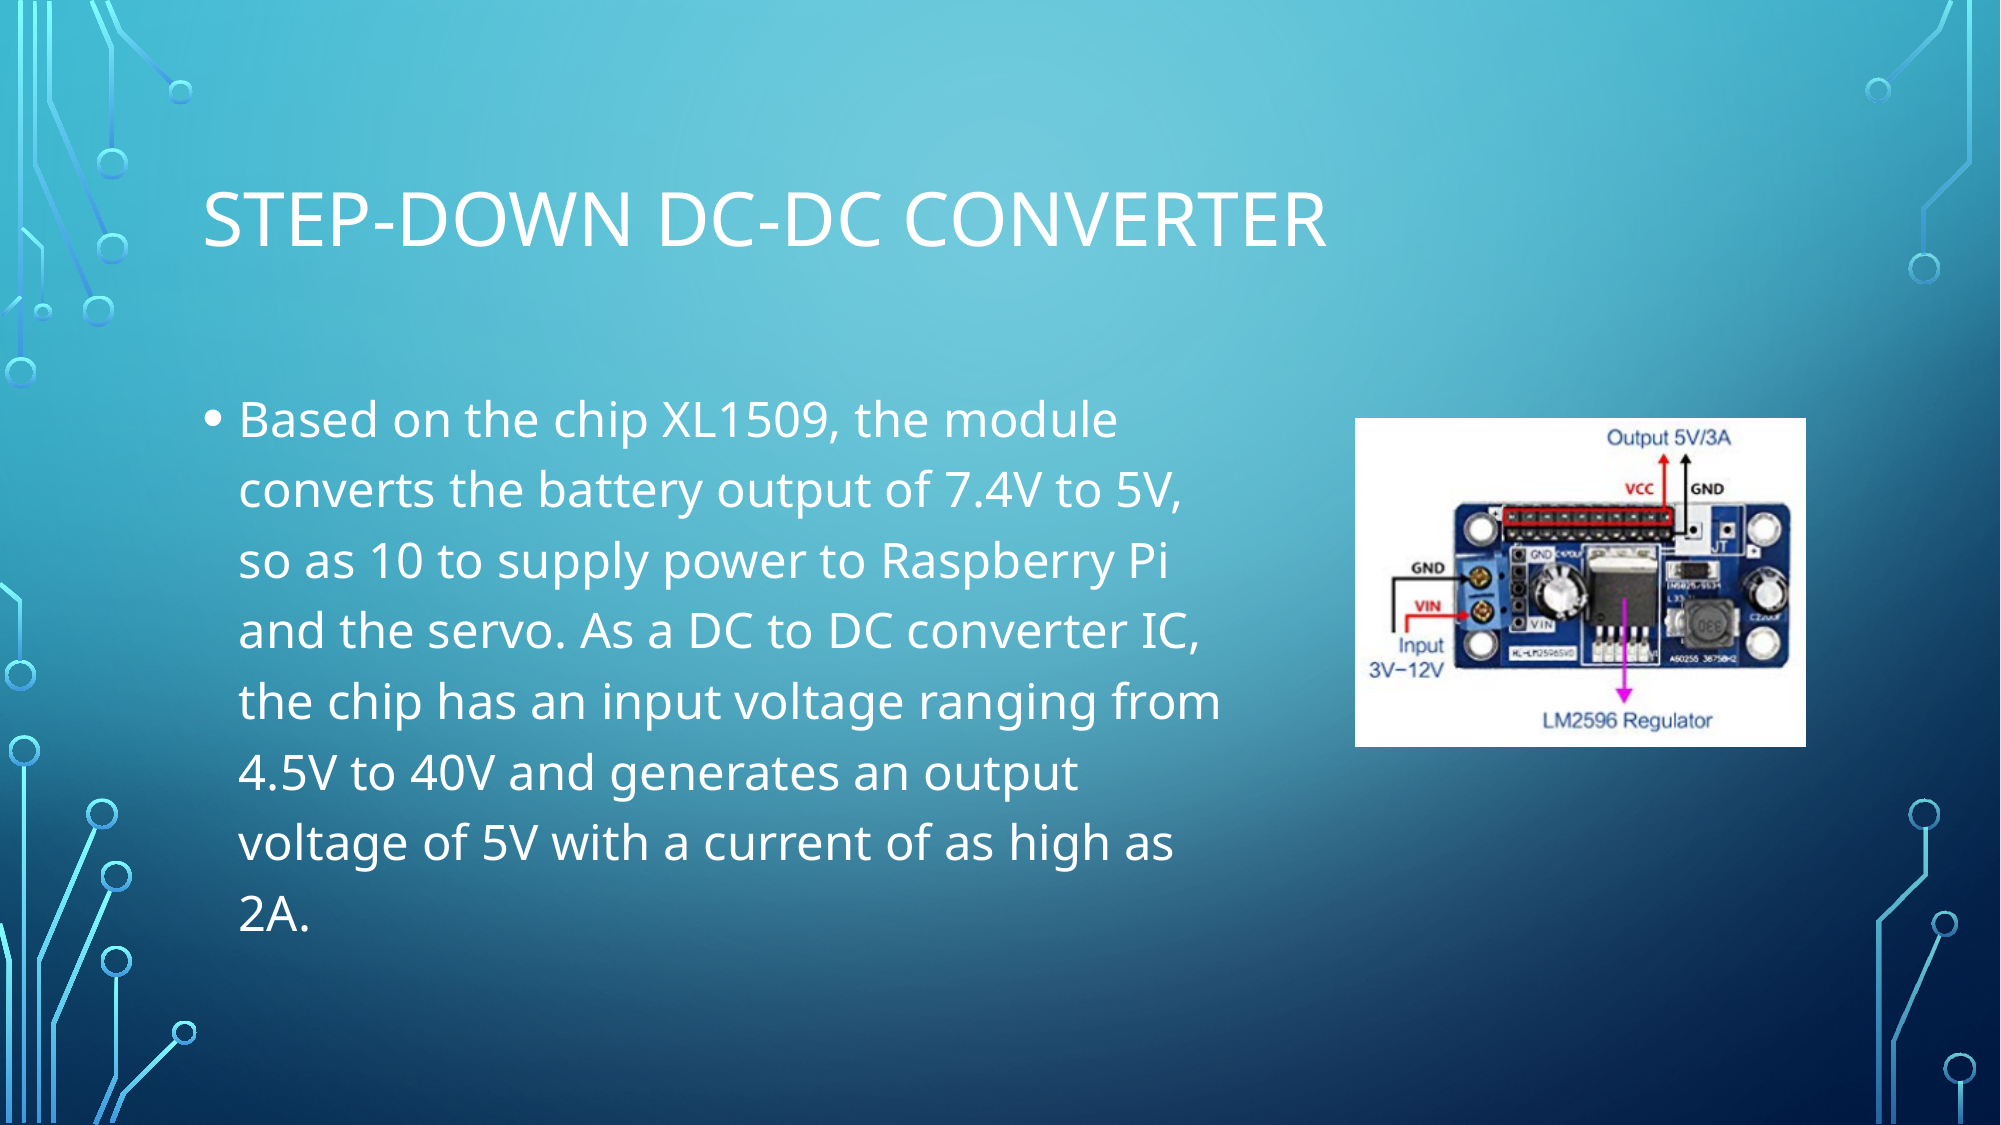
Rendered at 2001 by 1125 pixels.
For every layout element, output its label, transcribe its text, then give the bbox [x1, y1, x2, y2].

list Based on the chip XL1509, the module converts the battery output of 7.4V to 5V, so as 10 to supply power to Raspberry Pi and the servo. As a DC to DC converter IC, the chip has an input voltage ranging from 4.5V to 40V and generates an output voltage of 5V with a current of as high as 2A. [187, 369, 1243, 950]
title Step-down dc-dc converter [187, 101, 1813, 344]
picture [1355, 417, 1806, 748]
